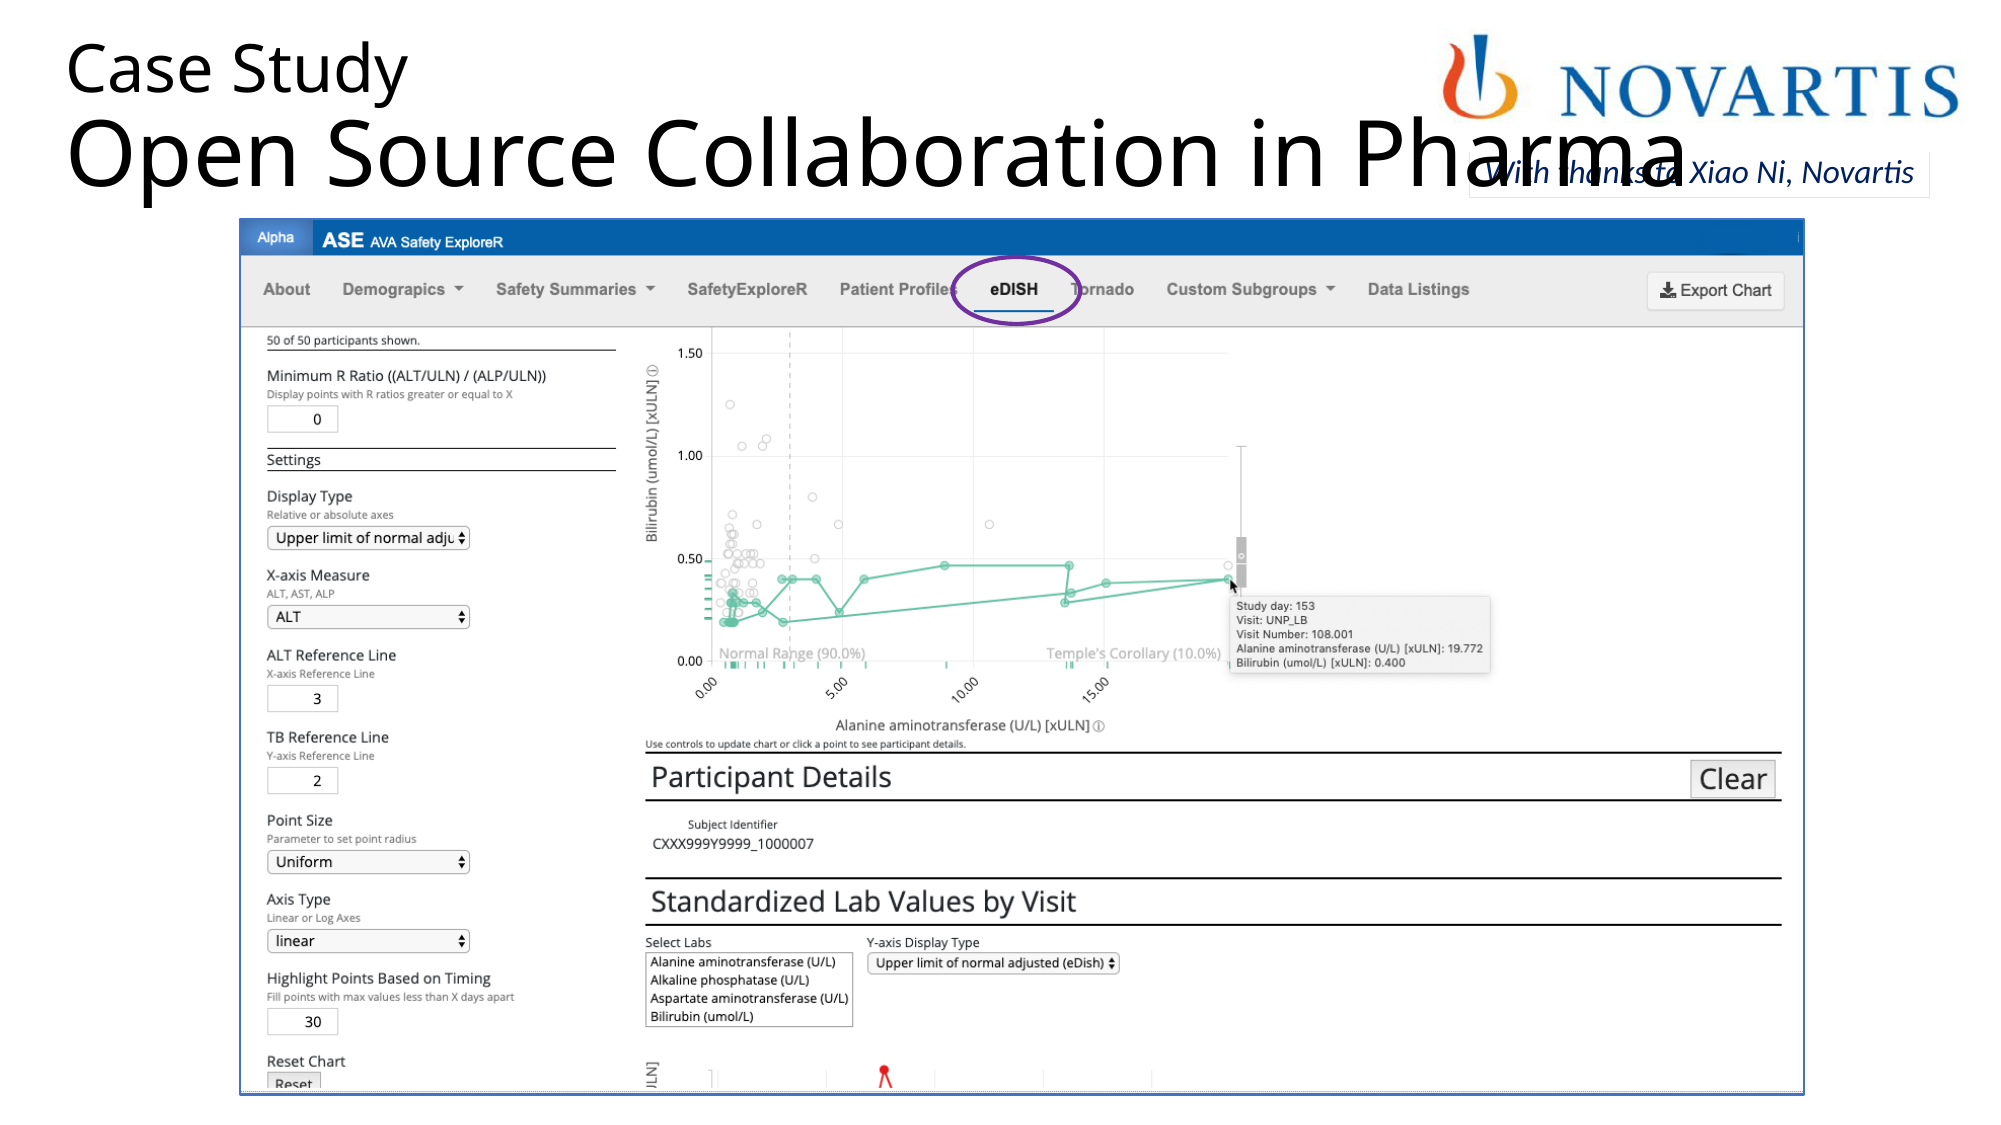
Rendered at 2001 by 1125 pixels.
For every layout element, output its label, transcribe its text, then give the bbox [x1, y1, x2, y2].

picture [240, 220, 1804, 1094]
picture [1437, 7, 1963, 152]
text_box With thanks to Xiao Ni, Novartis [1758, 152, 1930, 198]
text_box Case Study Open Source Collaboration in Pharma [50, 12, 1758, 230]
